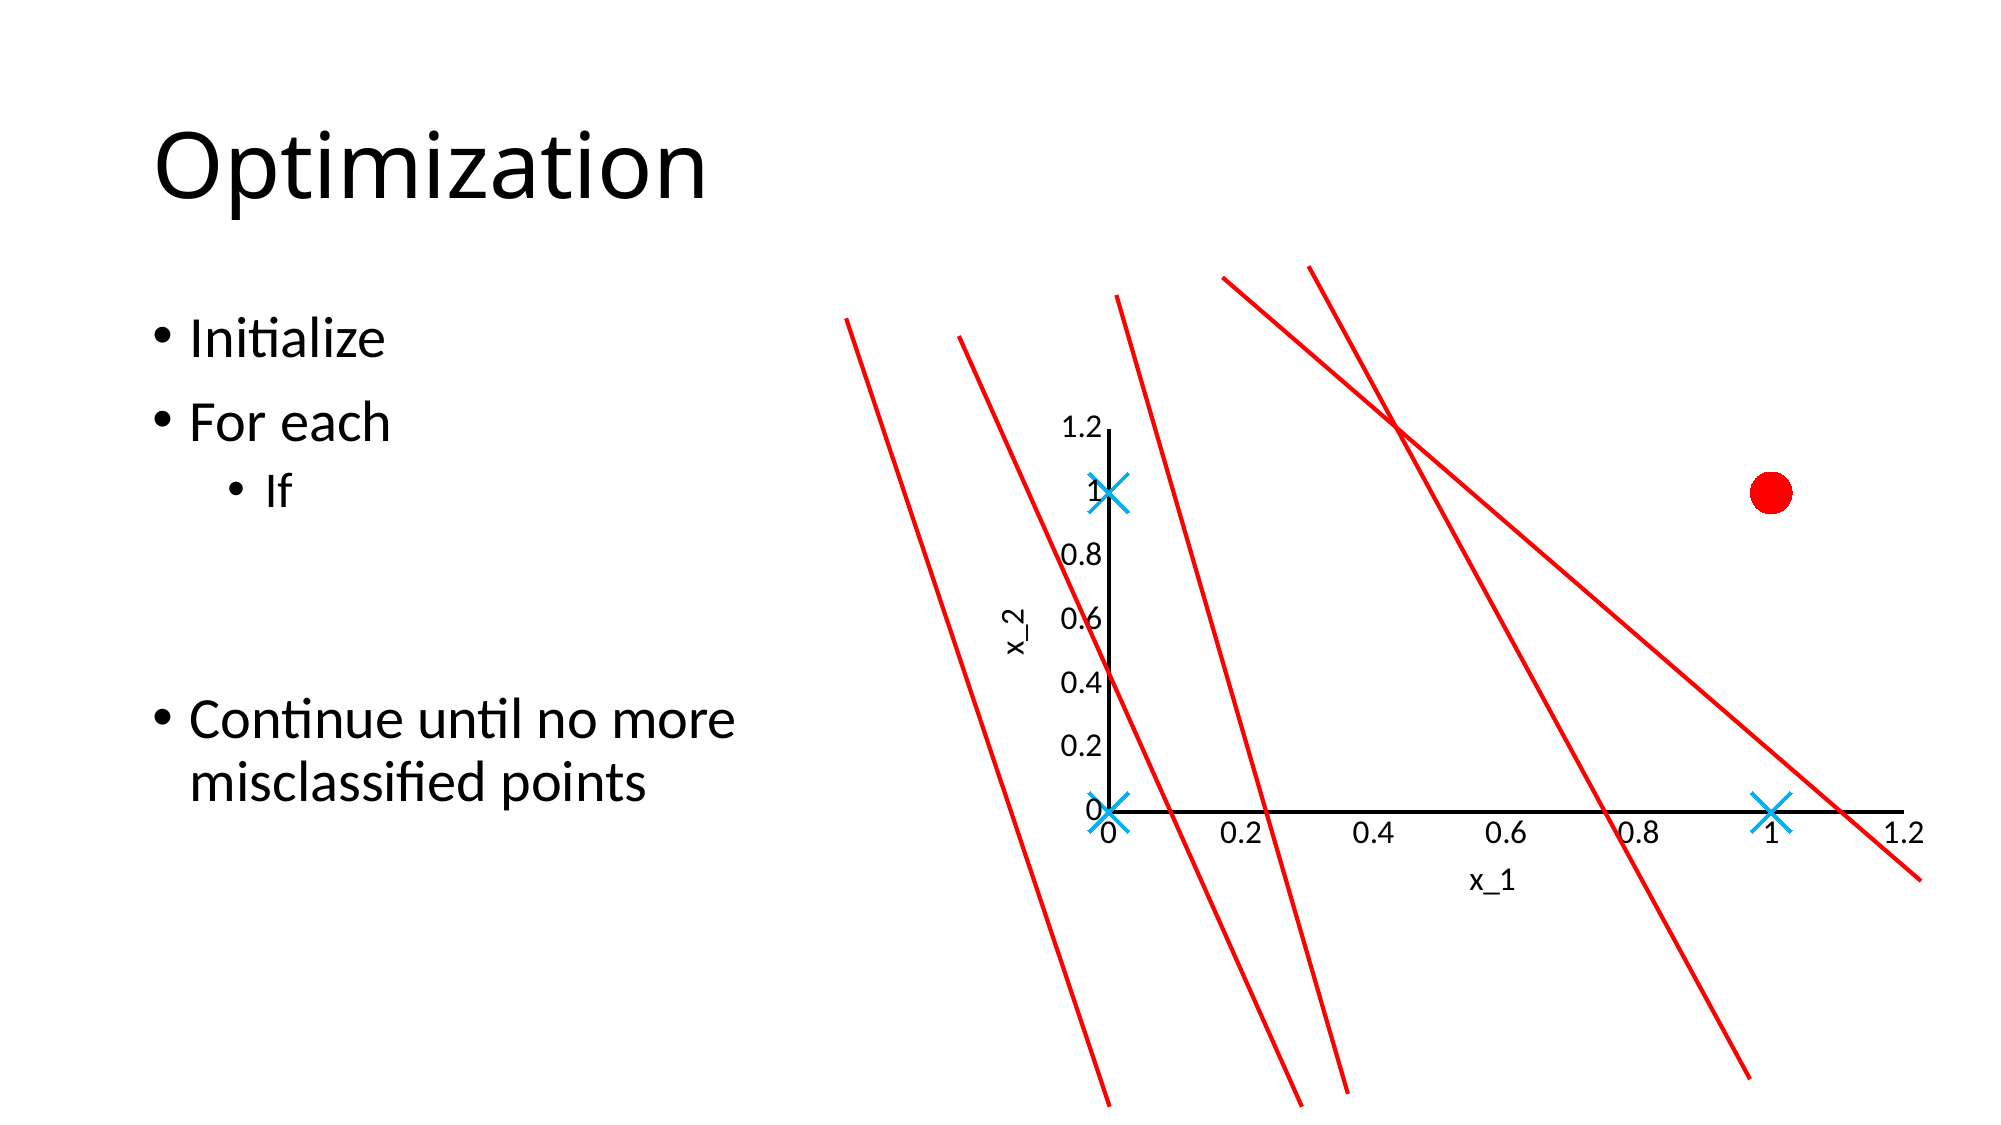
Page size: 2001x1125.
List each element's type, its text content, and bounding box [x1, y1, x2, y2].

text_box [1308, 266, 1751, 277]
title Optimization [137, 59, 1863, 278]
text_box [1116, 294, 1348, 1094]
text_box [958, 336, 1302, 1107]
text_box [846, 318, 1110, 1107]
chart [1751, 404, 1941, 909]
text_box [1308, 882, 1751, 1080]
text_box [1222, 277, 1922, 882]
